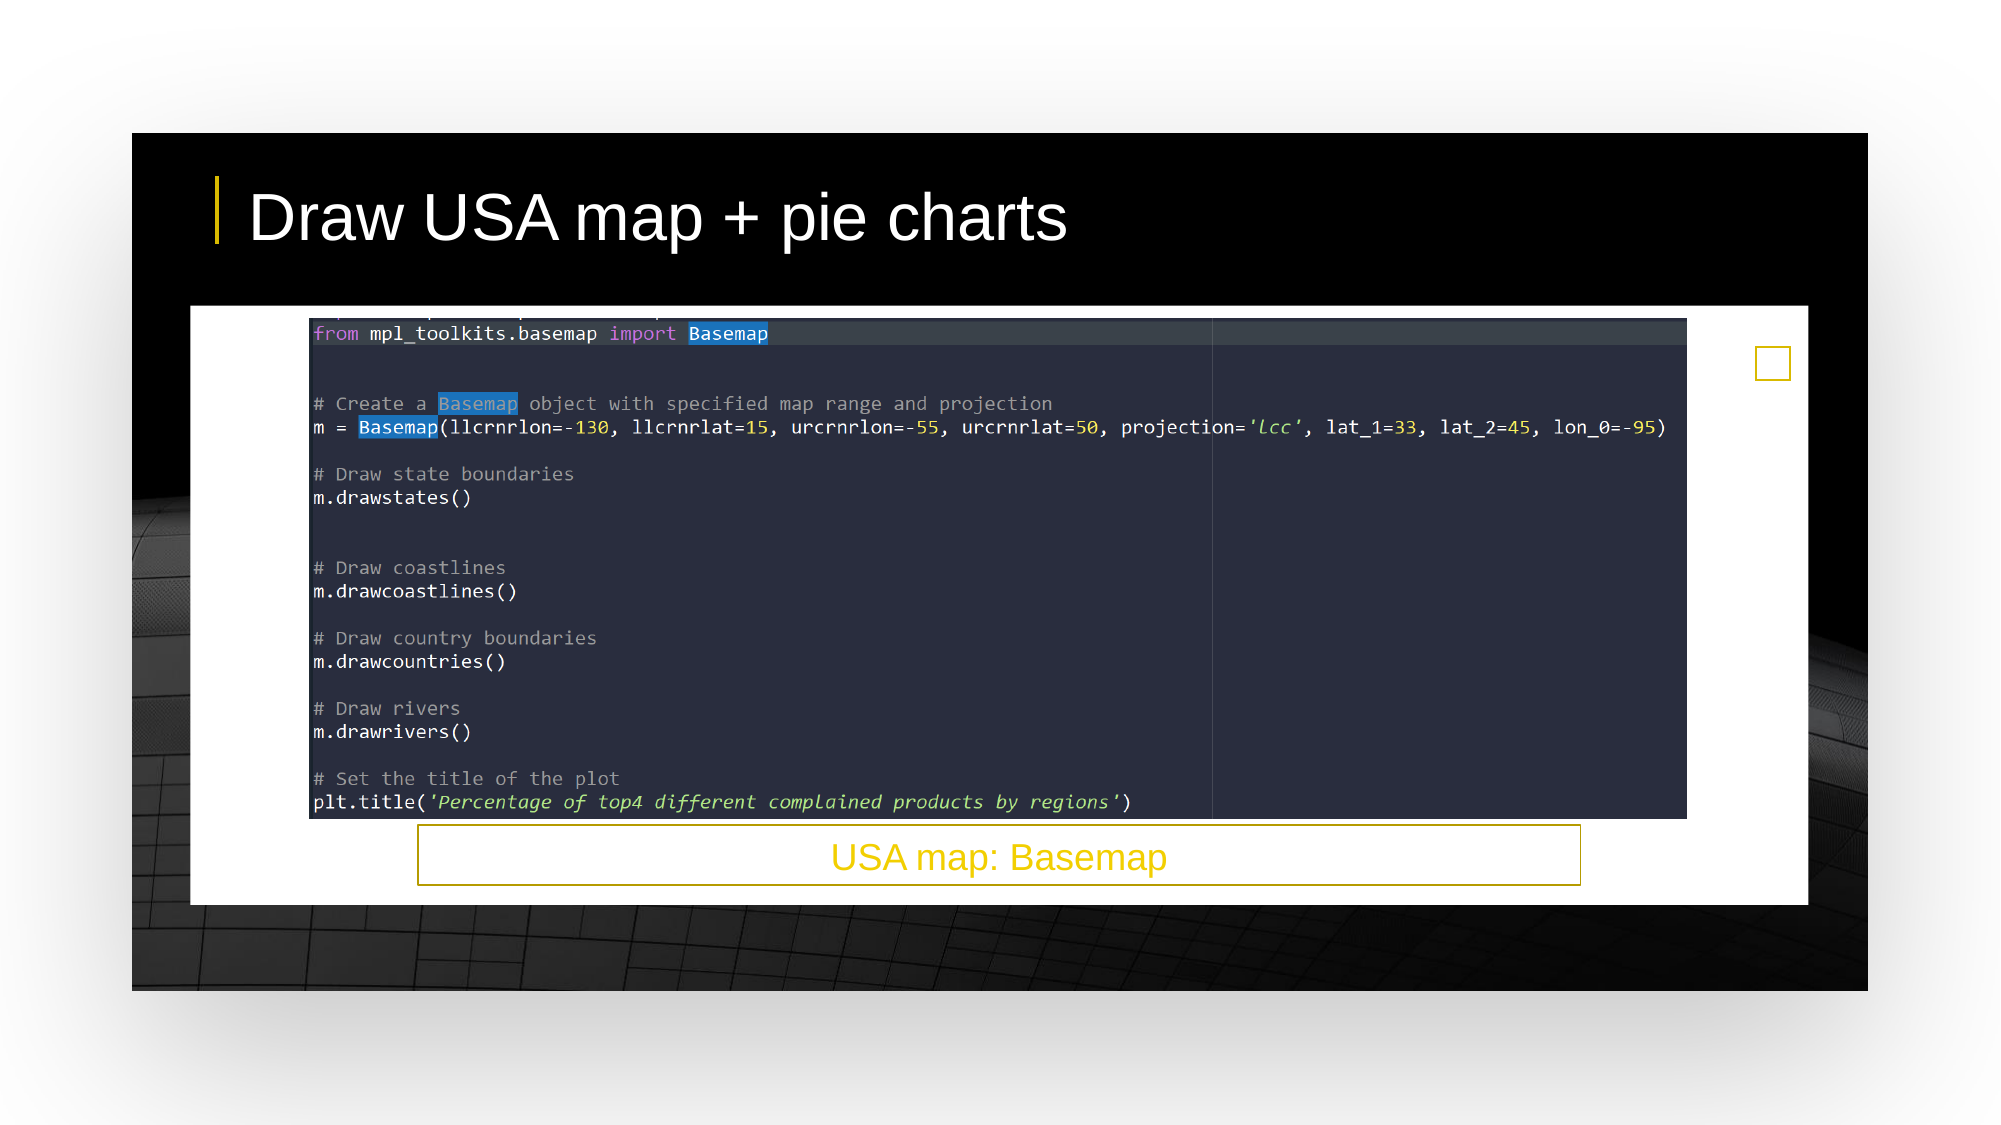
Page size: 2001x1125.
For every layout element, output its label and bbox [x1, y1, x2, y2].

picture [131, 133, 1869, 992]
